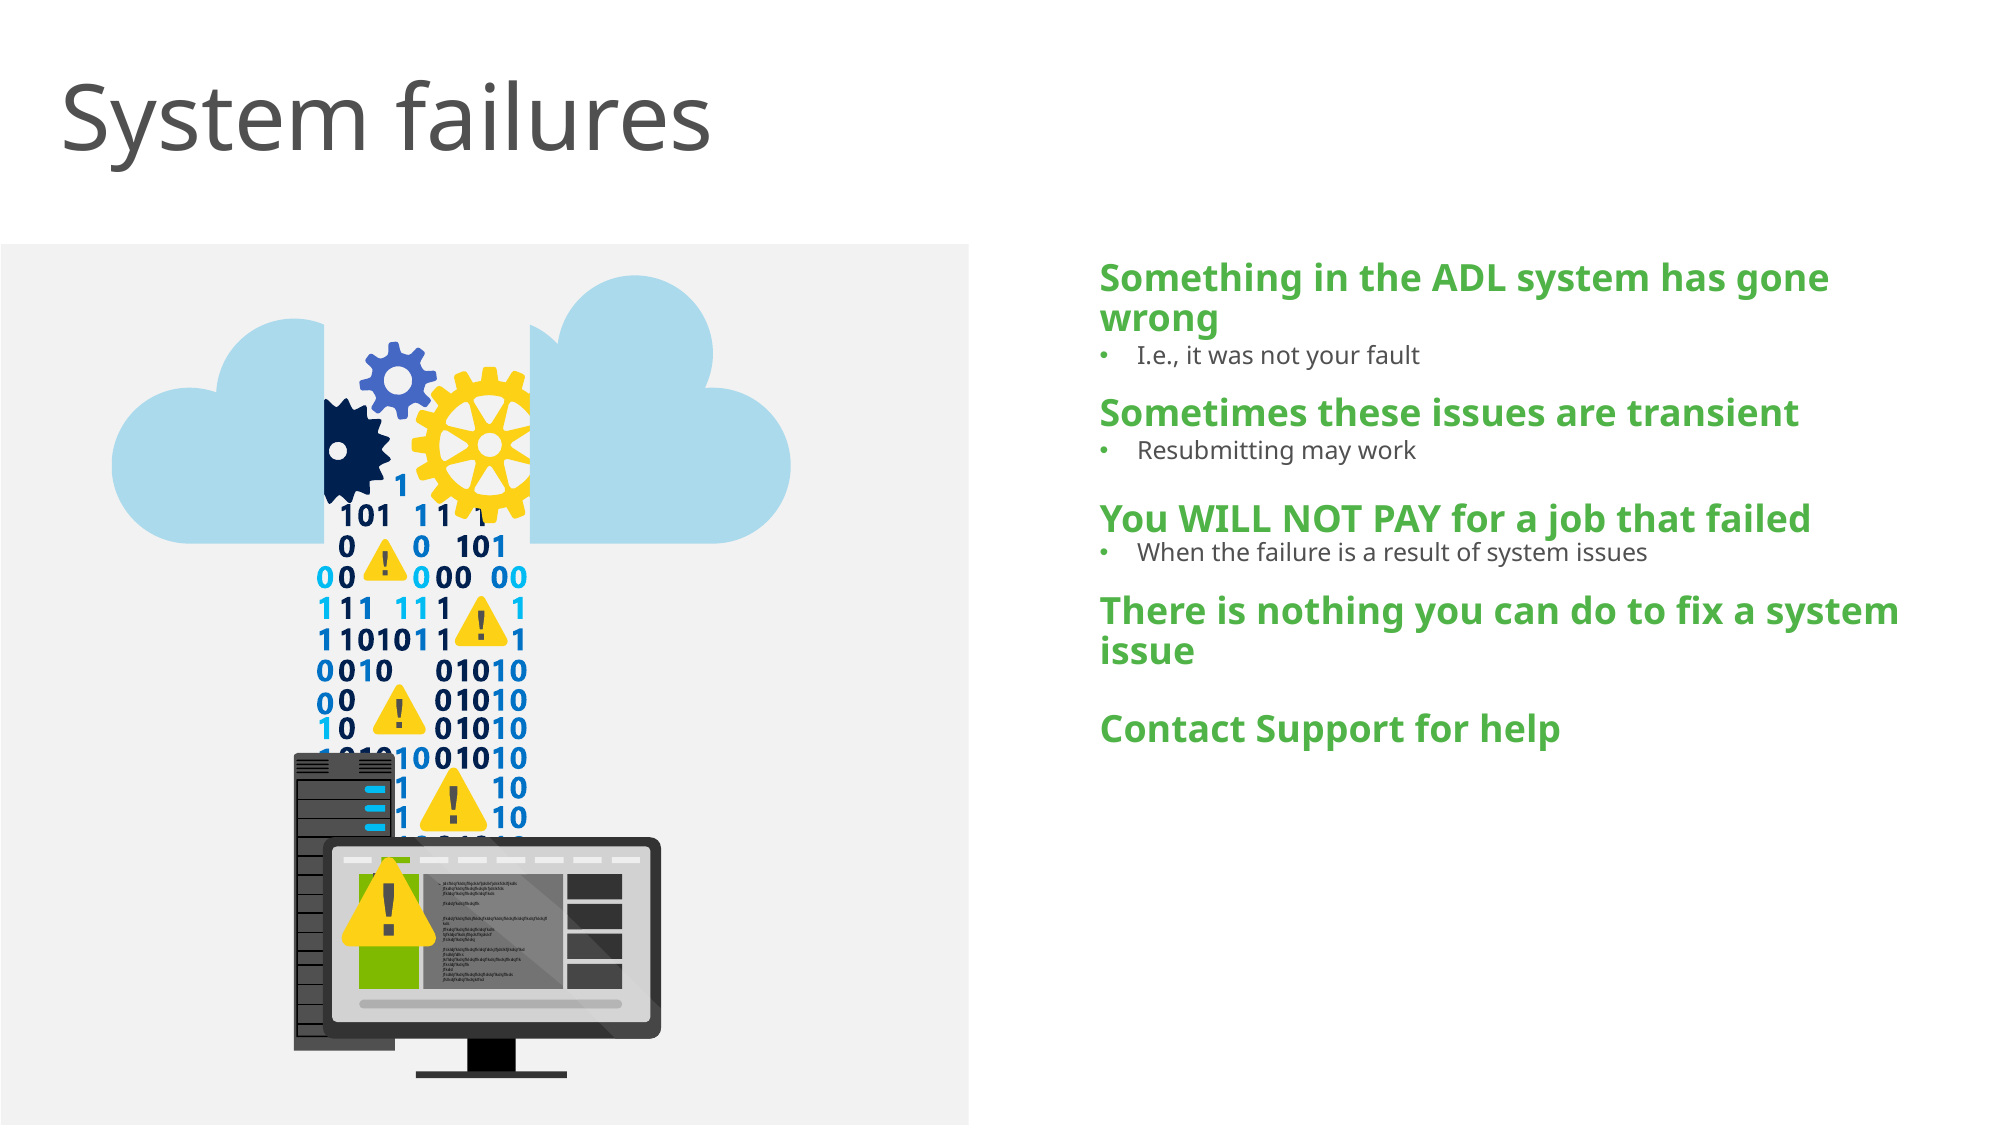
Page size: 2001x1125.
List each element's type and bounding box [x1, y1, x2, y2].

text_box [111, 275, 791, 1079]
list [1084, 251, 1946, 1082]
title [45, 50, 1955, 192]
